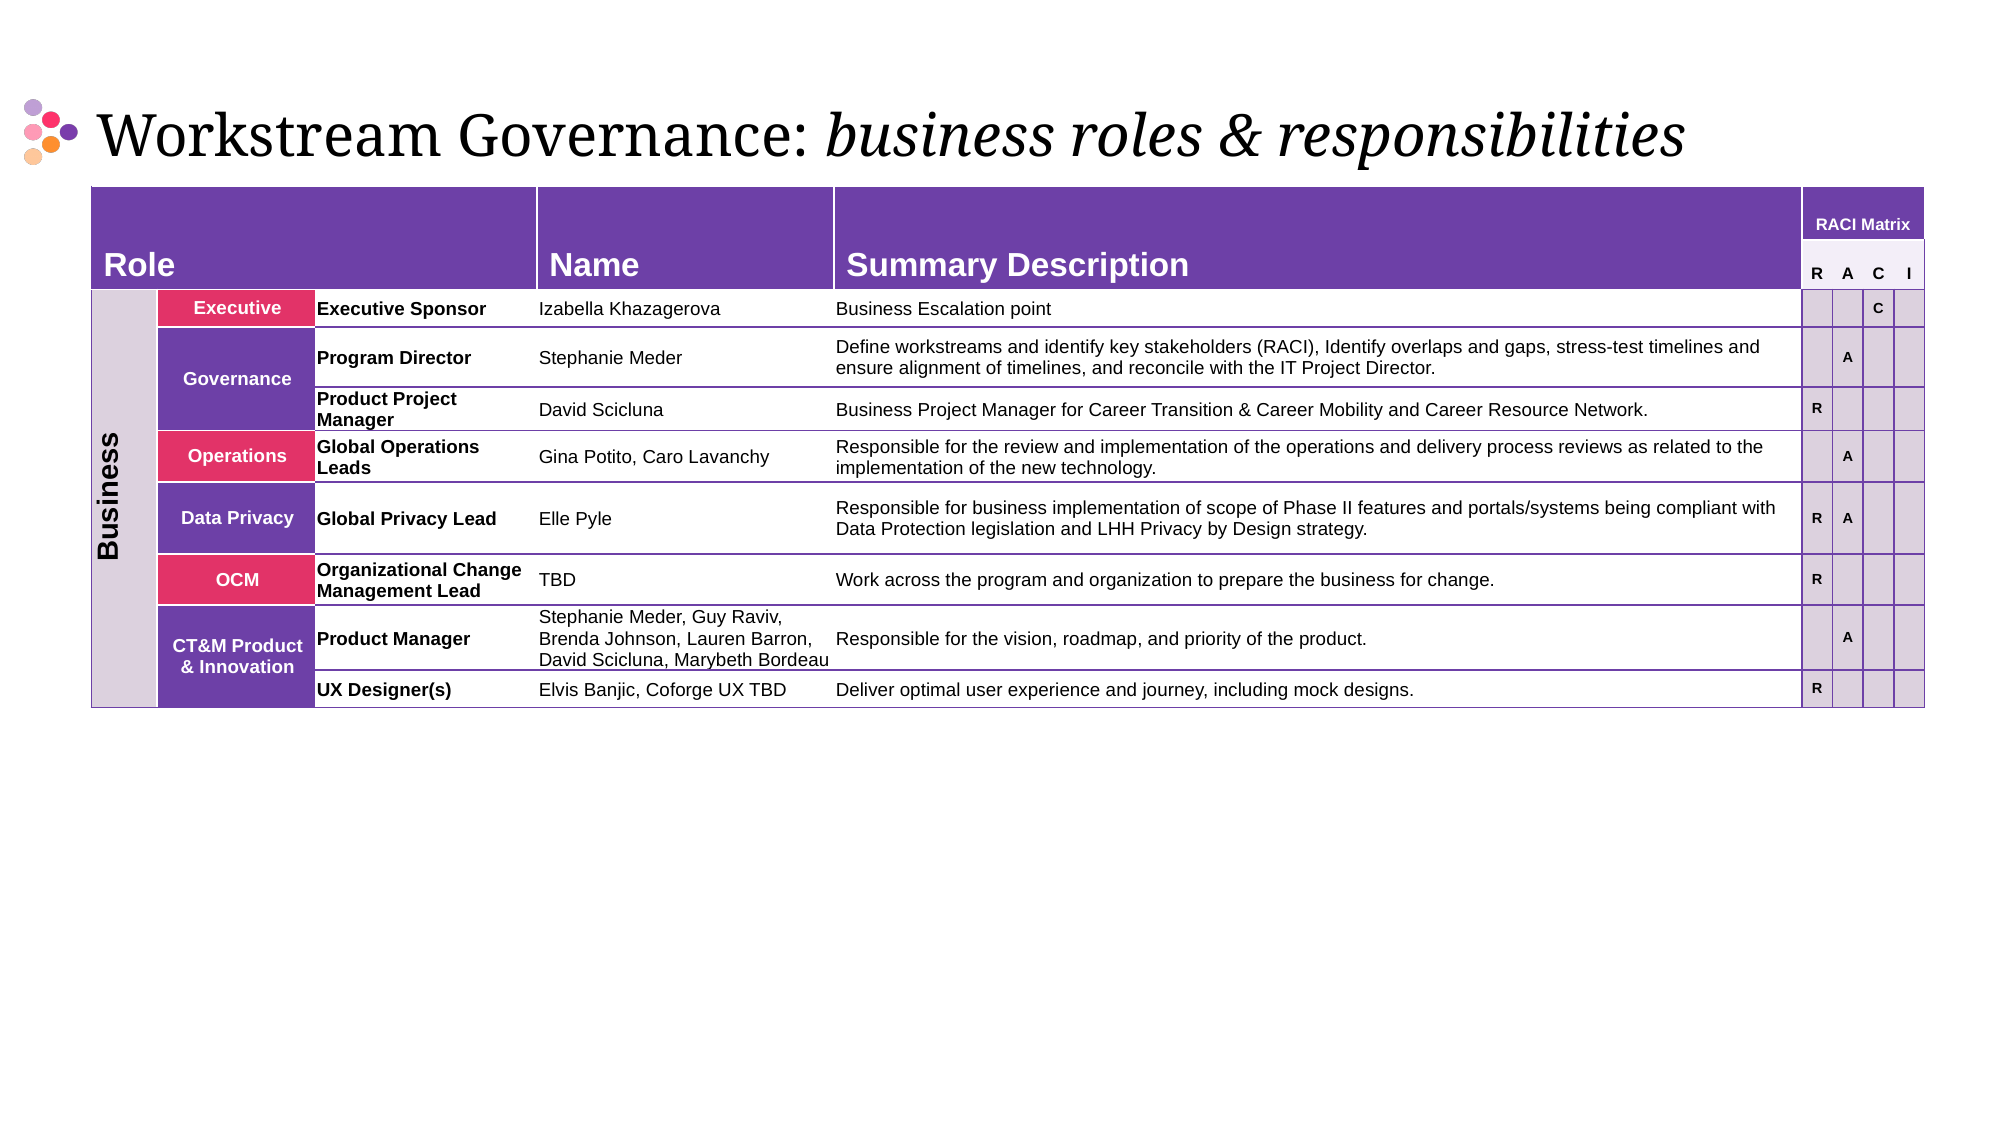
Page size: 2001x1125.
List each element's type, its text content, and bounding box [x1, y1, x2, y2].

table_cell Elle Pyle [537, 483, 834, 553]
table_cell Define workstreams and identify key stakeholders (RACI), Identify overlaps and gaps, stress-test timelines and ensure alignment of timelines, and reconcile with the IT Project Director. [834, 328, 1801, 386]
table_cell [1895, 328, 1924, 386]
table_cell Business Project Manager for Career Transition & Career Mobility and Career Resource Network. [834, 388, 1801, 430]
table_cell UX Designer(s) [315, 671, 537, 707]
table_cell R [1803, 241, 1832, 289]
table_cell [1803, 431, 1832, 481]
table_cell A [1833, 483, 1862, 553]
table_cell [1833, 290, 1862, 326]
table_cell CT&M Product & Innovation [158, 606, 315, 707]
table_cell [1864, 483, 1893, 553]
table_cell A [1833, 606, 1862, 669]
table_cell Deliver optimal user experience and journey, including mock designs. [834, 671, 1801, 707]
table_cell Izabella Khazagerova [537, 290, 834, 326]
table_cell [1833, 388, 1862, 430]
table_cell Product Project Manager [315, 388, 537, 430]
table_cell TBD [537, 555, 834, 604]
table_cell OCM [158, 555, 315, 604]
table_cell Responsible for the review and implementation of the operations and delivery process reviews as related to the implementation of the new technology. [834, 431, 1801, 481]
table_cell [1803, 328, 1832, 386]
table_cell Responsible for business implementation of scope of Phase II features and portals/systems being compliant with Data Protection legislation and LHH Privacy by Design strategy. [834, 483, 1801, 553]
table_cell [1895, 555, 1924, 604]
table_cell Business [92, 290, 156, 707]
table_cell Global Privacy Lead [315, 483, 537, 553]
table_cell [1895, 431, 1924, 481]
table_cell Organizational Change Management Lead [315, 555, 537, 604]
table_cell [1803, 290, 1832, 326]
table_cell [1864, 555, 1893, 604]
table_cell [1833, 671, 1862, 707]
table_cell I [1894, 241, 1924, 289]
table_cell Product Manager [315, 606, 537, 669]
table_cell C [1863, 241, 1894, 289]
table_cell [1895, 606, 1924, 669]
table_header RACI Matrix [1803, 187, 1924, 239]
table_cell Business Escalation point [834, 290, 1801, 326]
table_cell [1864, 388, 1893, 430]
table_cell [1864, 606, 1893, 669]
table_cell R [1803, 671, 1832, 707]
table_cell [1833, 555, 1862, 604]
table_cell Data Privacy [158, 483, 315, 553]
table_cell David Scicluna [537, 388, 834, 430]
table_cell [1864, 671, 1893, 707]
table_header Summary Description [835, 214, 1801, 289]
table_cell [1864, 431, 1893, 481]
table_cell A [1833, 431, 1862, 481]
table_cell Operations [158, 431, 315, 481]
table_header Role [92, 187, 536, 289]
table_cell [1864, 328, 1893, 386]
table_cell Stephanie Meder, Guy Raviv, Brenda Johnson, Lauren Barron, David Scicluna, Marybeth Bordeau [537, 606, 834, 669]
table_header Name [538, 214, 833, 289]
table_cell C [1864, 290, 1893, 326]
table_cell Governance [158, 328, 315, 430]
table_cell Responsible for the vision, roadmap, and priority of the product. [834, 606, 1801, 669]
table_cell Executive Sponsor [315, 290, 537, 326]
table_cell R [1803, 555, 1832, 604]
table_cell Stephanie Meder [537, 328, 834, 386]
table_cell [1895, 671, 1924, 707]
table_cell [1895, 483, 1924, 553]
table_cell A [1833, 328, 1862, 386]
table_cell R [1803, 483, 1832, 553]
text_box Workstream Governance: business roles & responsibilities [96, 93, 1904, 214]
table_cell [1895, 290, 1924, 326]
table_cell Work across the program and organization to prepare the business for change. [834, 555, 1801, 604]
table_cell A [1832, 241, 1863, 289]
picture [15, 91, 86, 173]
table_cell Global Operations Leads [315, 431, 537, 481]
table_cell Executive [158, 290, 315, 326]
table_cell [1895, 388, 1924, 430]
table_cell R [1803, 388, 1832, 430]
table_cell Gina Potito, Caro Lavanchy [537, 431, 834, 481]
table_cell Program Director [315, 328, 537, 386]
table_cell Elvis Banjic, Coforge UX TBD [537, 671, 834, 707]
table_cell [1803, 606, 1832, 669]
